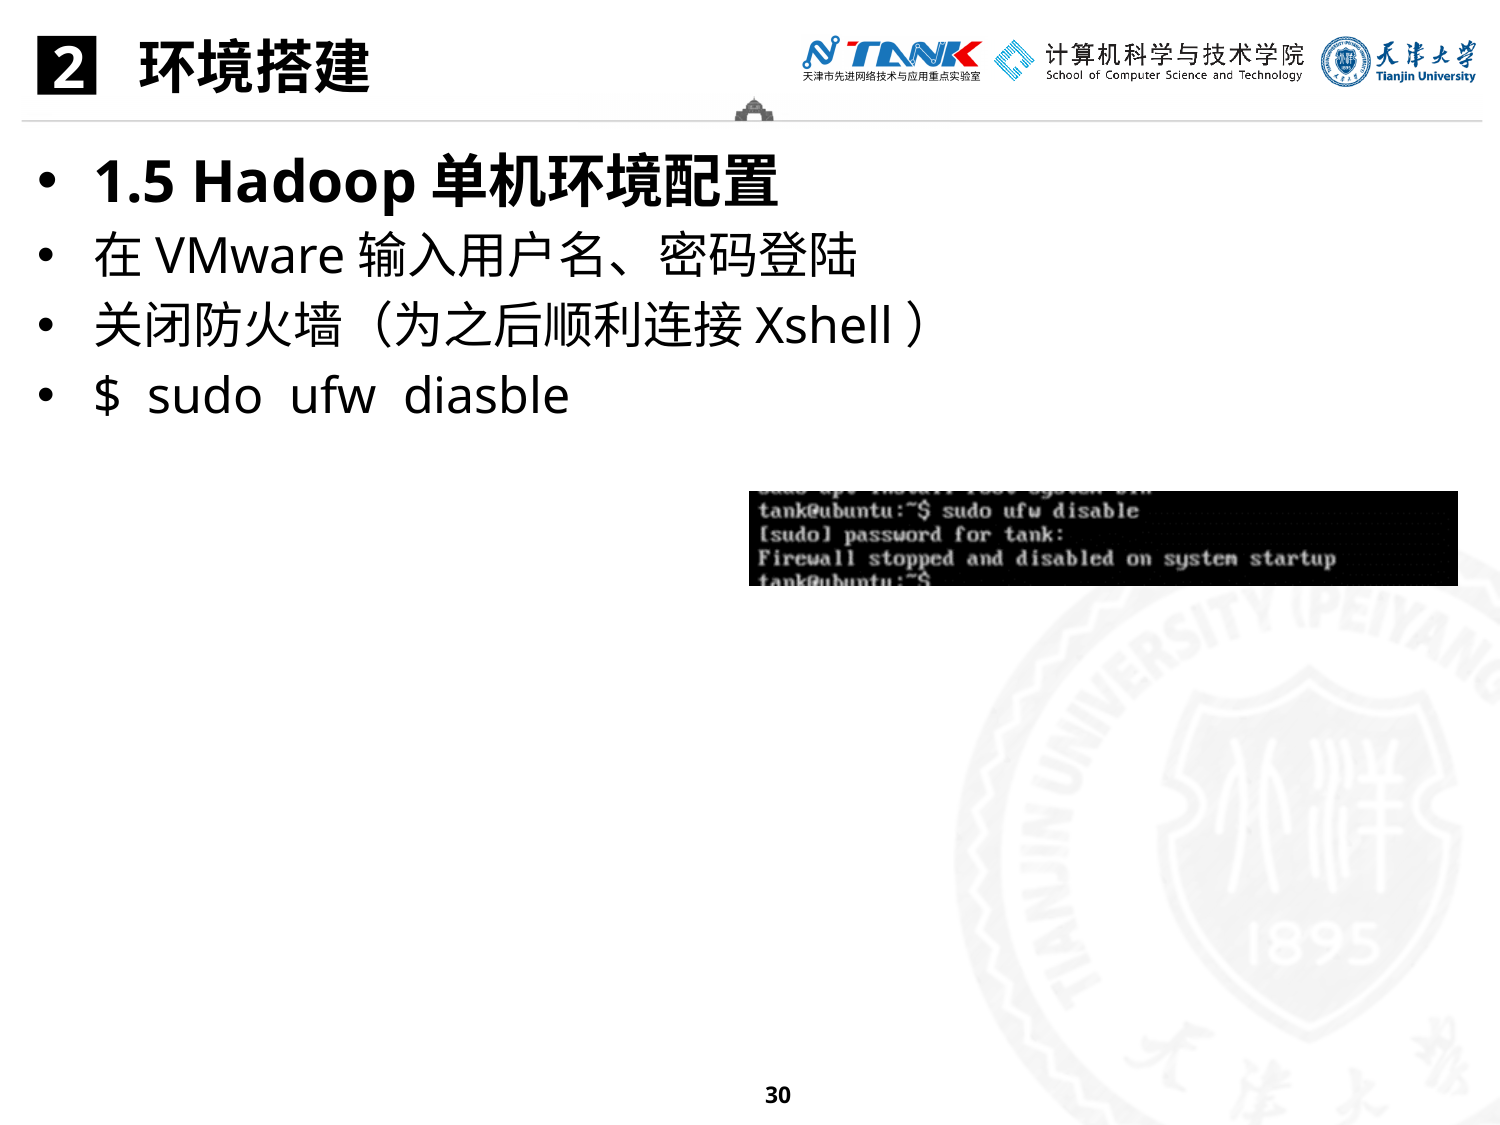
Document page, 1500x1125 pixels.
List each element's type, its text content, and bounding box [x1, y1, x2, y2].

picture [1319, 34, 1477, 90]
picture [21, 93, 1483, 129]
slide_number 30 [731, 1072, 826, 1115]
text_box 2 [35, 34, 99, 97]
picture [991, 39, 1305, 82]
picture [748, 491, 1458, 586]
list 1.5 Hadoop单机环境配置 在VMware输入用户名、密码登陆 关闭防火墙（为之后顺利连接Xshell） $ sudo ufw diasble [22, 136, 1476, 1066]
picture [801, 34, 988, 73]
text_box 环境搭建 [123, 22, 633, 108]
